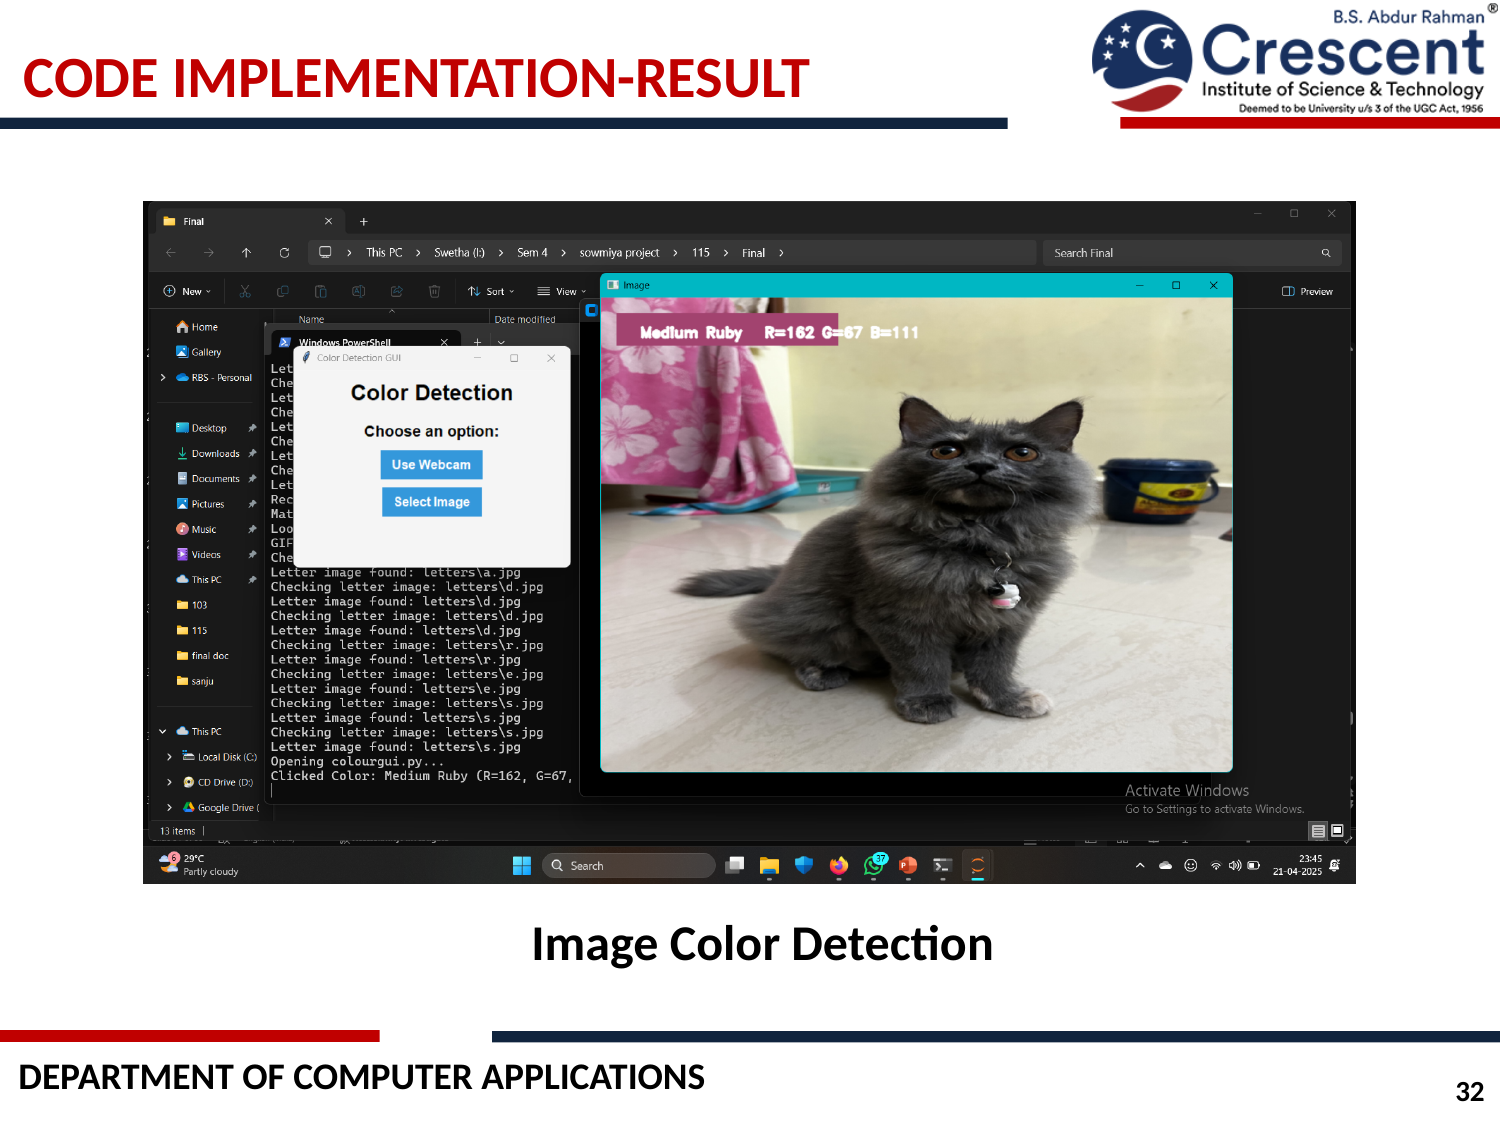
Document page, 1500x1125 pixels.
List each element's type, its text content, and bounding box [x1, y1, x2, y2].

text_box DEPARTMENT OF COMPUTER APPLICATIONS [3, 1044, 722, 1105]
text_box [490, 1029, 1500, 1044]
picture [1092, 2, 1498, 114]
text_box [1118, 120, 1500, 131]
text_box [0, 116, 1010, 131]
slide_number 32 [1149, 1059, 1500, 1120]
text_box CODE IMPLEMENTATION-RESULT [8, 31, 826, 117]
text_box [0, 1028, 382, 1044]
picture [143, 201, 1357, 884]
text_box Image Color Detection [503, 903, 1022, 979]
